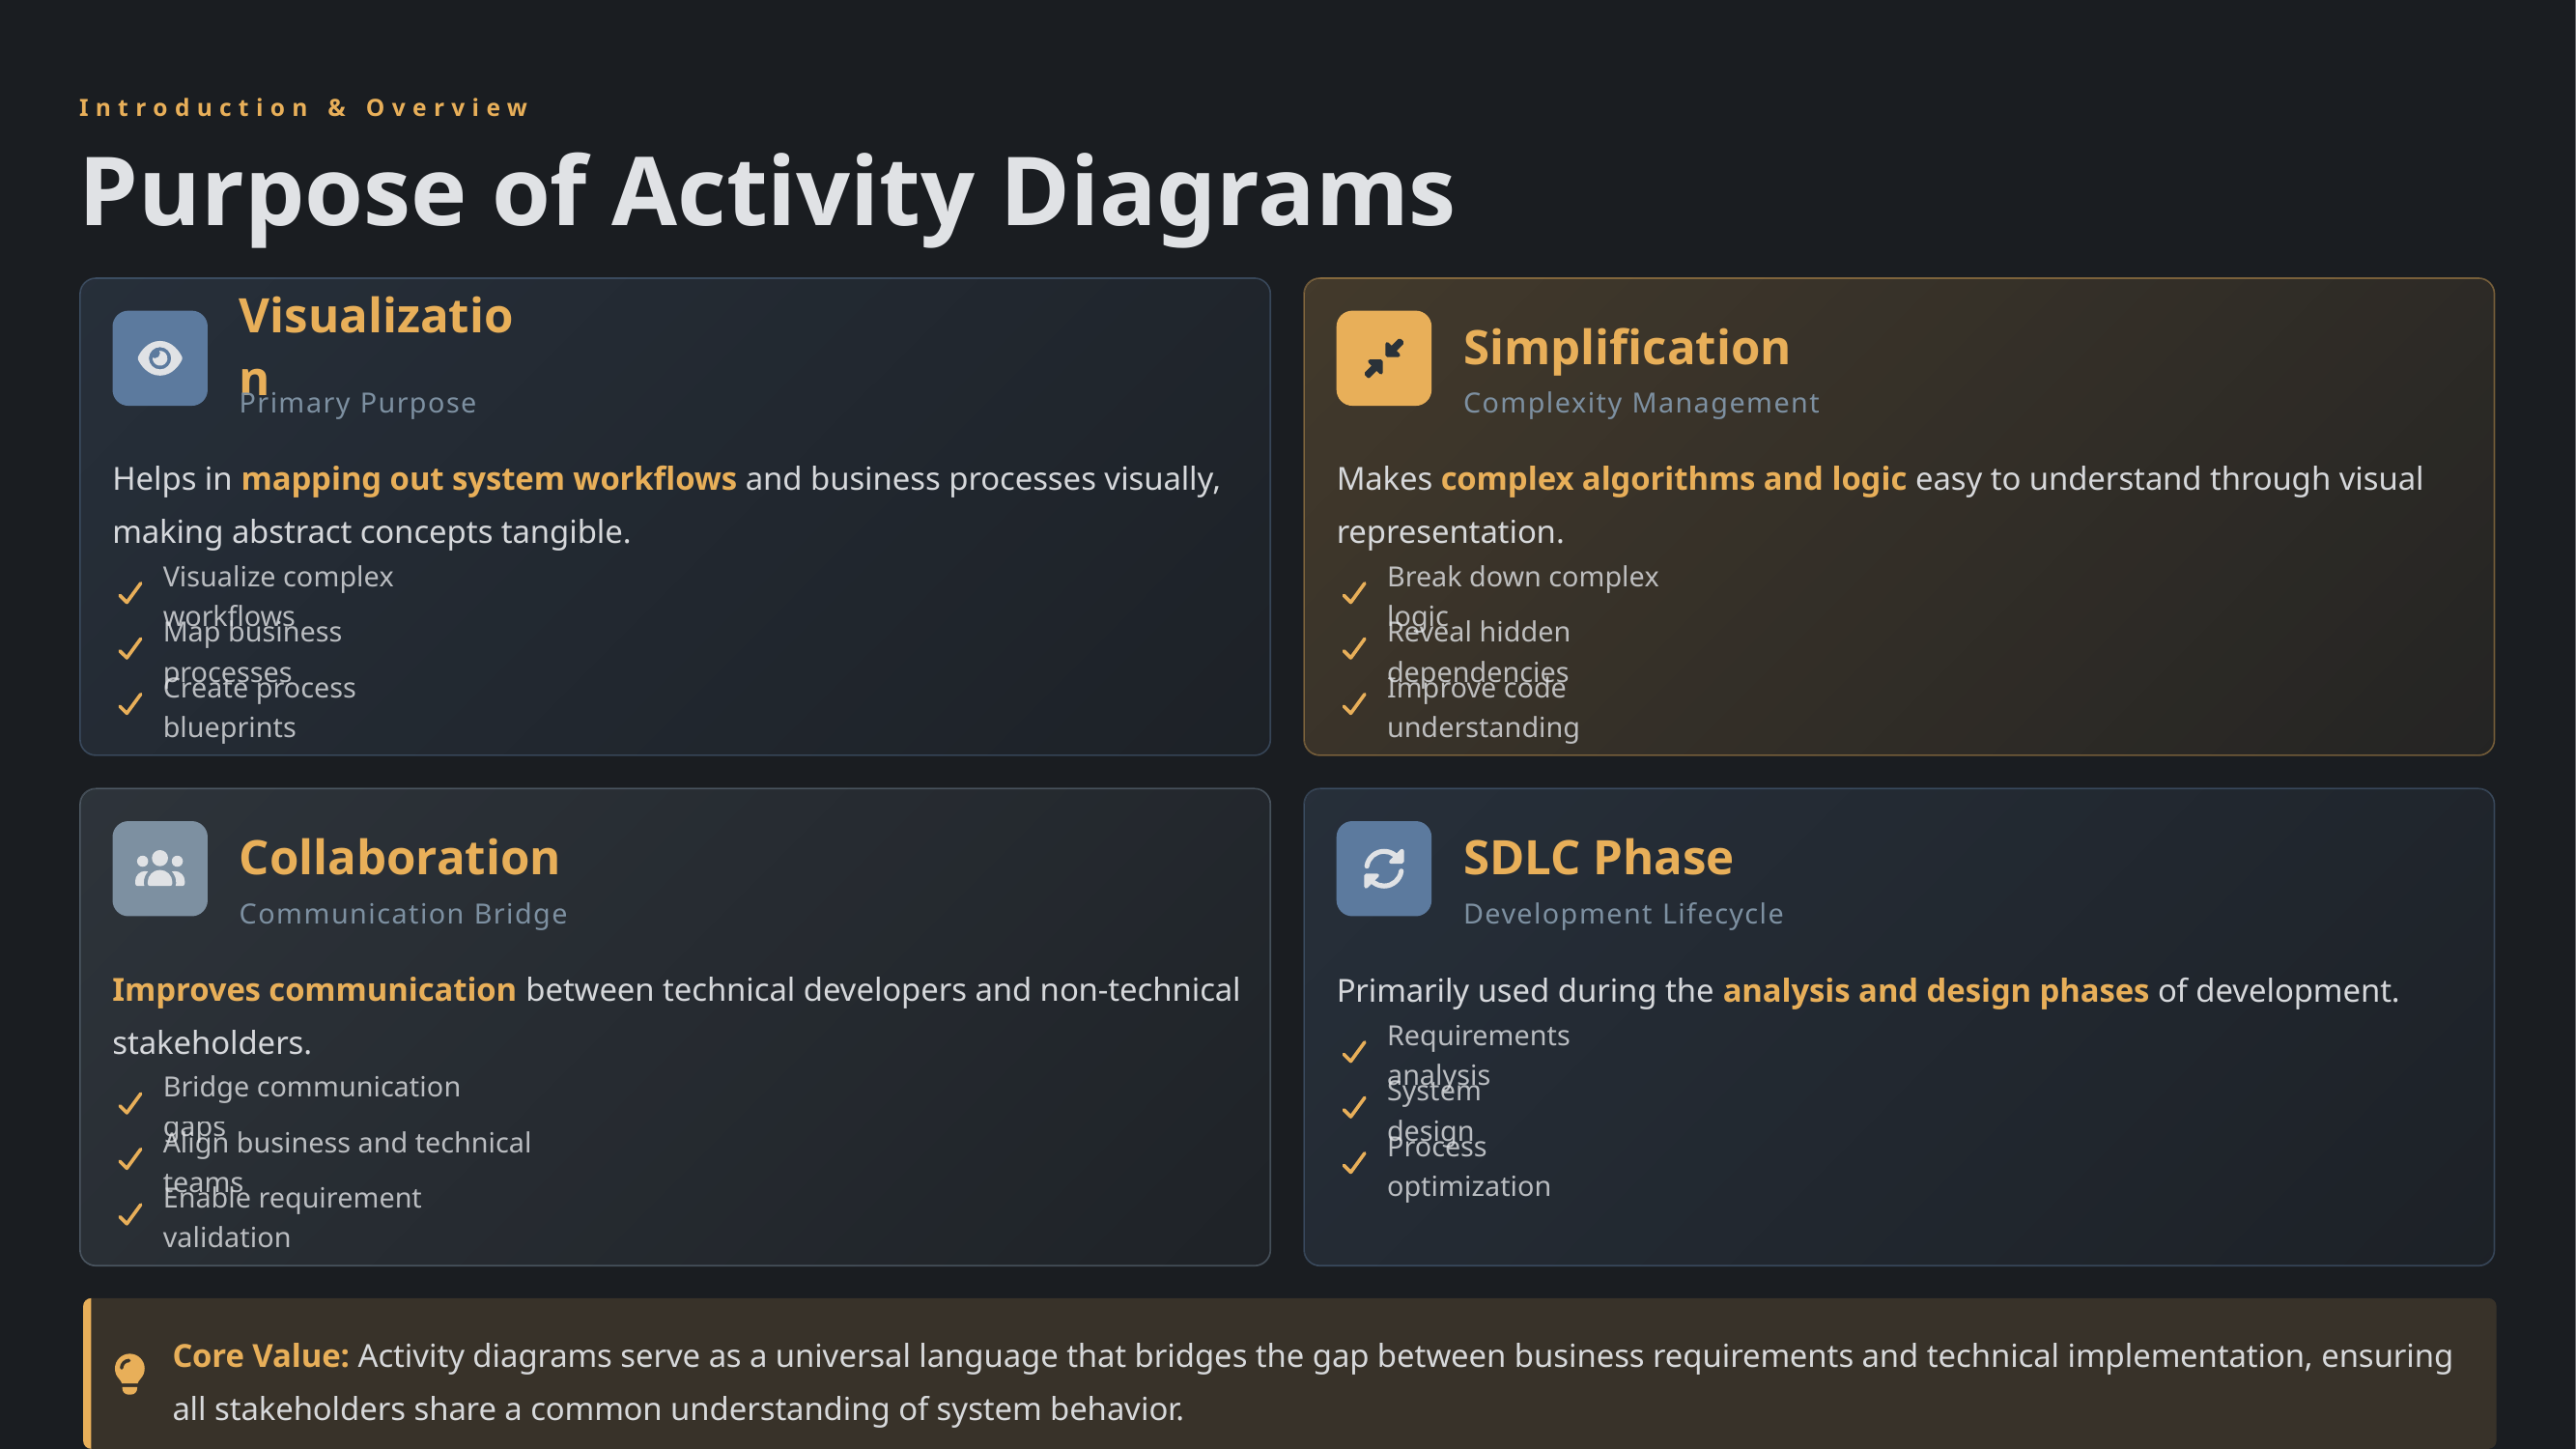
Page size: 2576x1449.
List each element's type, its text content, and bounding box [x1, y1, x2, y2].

text_box Reveal hidden dependencies [1387, 627, 1746, 668]
text_box [92, 1297, 2497, 1449]
text_box [112, 821, 208, 917]
text_box Helps in mapping out system workflows and business processes visually, making abstract concepts tangible. [112, 445, 1254, 549]
text_box Complexity Management [1463, 379, 1881, 419]
text_box [1343, 1040, 1367, 1064]
text_box [1364, 868, 1404, 889]
text_box [79, 788, 1271, 1266]
text_box Create process blueprints [162, 683, 485, 724]
text_box Map business processes [162, 627, 468, 668]
text_box [1343, 637, 1367, 660]
text_box Communication Bridge [239, 889, 622, 929]
text_box Primary Purpose [239, 379, 524, 419]
text_box [1304, 788, 2495, 1266]
text_box [118, 582, 143, 605]
text_box Bridge communication gaps [162, 1082, 510, 1122]
text_box Primarily used during the analysis and design phases of development. [1336, 955, 2478, 1008]
text_box [1343, 1151, 1367, 1175]
text_box Process optimization [1387, 1142, 1649, 1182]
text_box [147, 869, 173, 887]
text_box [118, 1203, 143, 1226]
text_box System design [1386, 1086, 1575, 1126]
text_box Improve code understanding [1386, 683, 1748, 724]
text_box Core Value: Activity diagrams serve as a universal language that bridges the gap between business requirements and technical implementation, ensuring all stakeholders share a common understanding of system behavior. [172, 1321, 2487, 1426]
text_box Development Lifecycle [1463, 889, 1855, 929]
text_box Requirements analysis [1386, 1031, 1669, 1071]
text_box Break down complex logic [1387, 572, 1718, 612]
text_box [1336, 310, 1432, 407]
text_box [1365, 359, 1383, 379]
text_box Purpose of Activity Diagrams [78, 150, 2544, 246]
text_box Makes complex algorithms and logic easy to understand through visual representation. [1336, 445, 2478, 549]
text_box Enable requirement validation [162, 1193, 536, 1234]
text_box Visualization [239, 310, 533, 375]
text_box [118, 693, 143, 716]
text_box [1304, 277, 2495, 755]
text_box [1364, 848, 1404, 869]
text_box [112, 310, 208, 407]
text_box Visualize complex workflows [162, 572, 526, 612]
text_box [135, 870, 149, 887]
text_box [171, 855, 184, 867]
text_box [136, 855, 149, 867]
text_box Align business and technical teams [162, 1138, 593, 1179]
text_box [1385, 338, 1403, 357]
text_box [137, 340, 183, 376]
text_box [122, 1386, 138, 1395]
text_box [118, 1148, 143, 1171]
text_box [83, 1297, 92, 1449]
text_box Collaboration [239, 820, 632, 885]
text_box Simplification [1462, 310, 1889, 375]
text_box [118, 637, 143, 660]
text_box [118, 1092, 143, 1115]
text_box [79, 277, 1271, 755]
text_box Improves communication between technical developers and non-technical stakeholders. [112, 955, 1254, 1060]
text_box [152, 849, 168, 867]
text_box [1343, 582, 1367, 605]
text_box [114, 1353, 145, 1384]
text_box [172, 870, 185, 887]
text_box Introduction & Overview [79, 88, 580, 123]
text_box [1343, 693, 1367, 716]
text_box [1343, 1095, 1367, 1119]
text_box [1336, 821, 1432, 917]
text_box SDLC Phase [1463, 820, 1866, 885]
